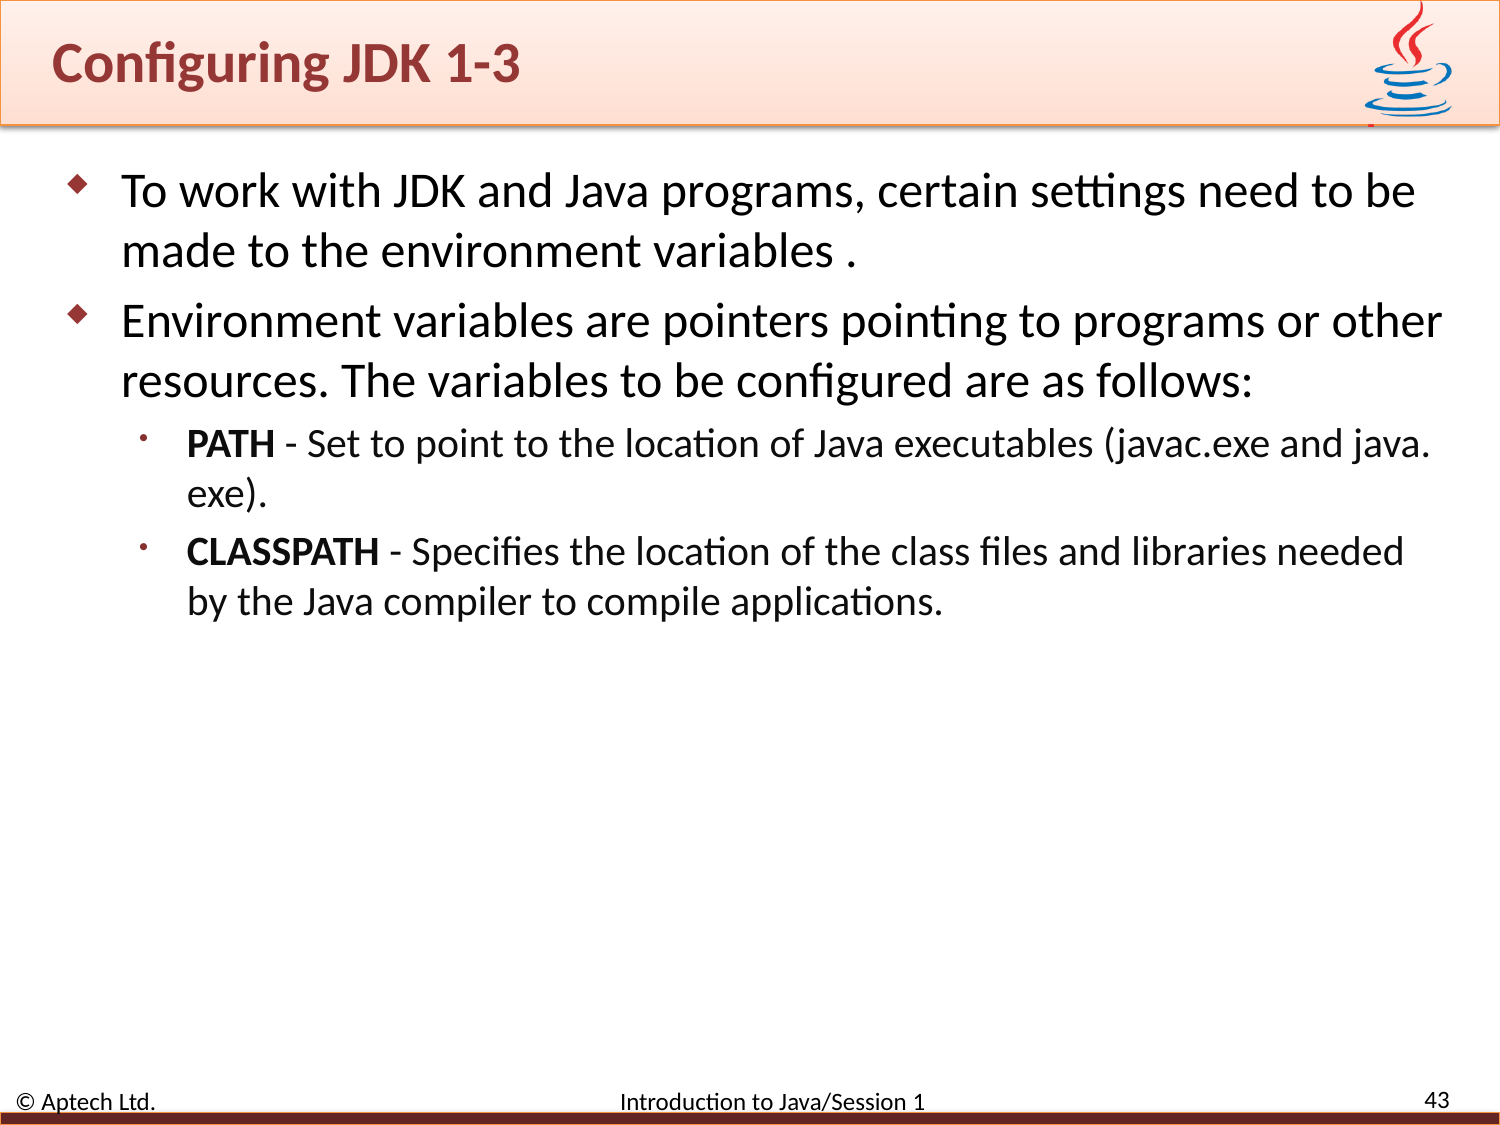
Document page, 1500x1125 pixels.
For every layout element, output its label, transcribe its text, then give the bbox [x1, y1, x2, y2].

picture [1362, 0, 1454, 127]
footer © Aptech Ltd. Introduction to Java/Session 1 [0, 1087, 1325, 1113]
list To work with JDK and Java programs, certain settings need to be made to the environment variables . Environment variables are pointers pointing to programs or other resources. The variables to be configured are as follows: PATH - Set to point to the location of Java executables (javac.exe and java. exe). CLASSPATH - Specifies the location of the class files and libraries needed by the Java compiler to compile applications. [49, 149, 1463, 1013]
title Configuring JDK 1-3 [37, 24, 1288, 93]
slide_number 43 [1337, 1084, 1465, 1113]
